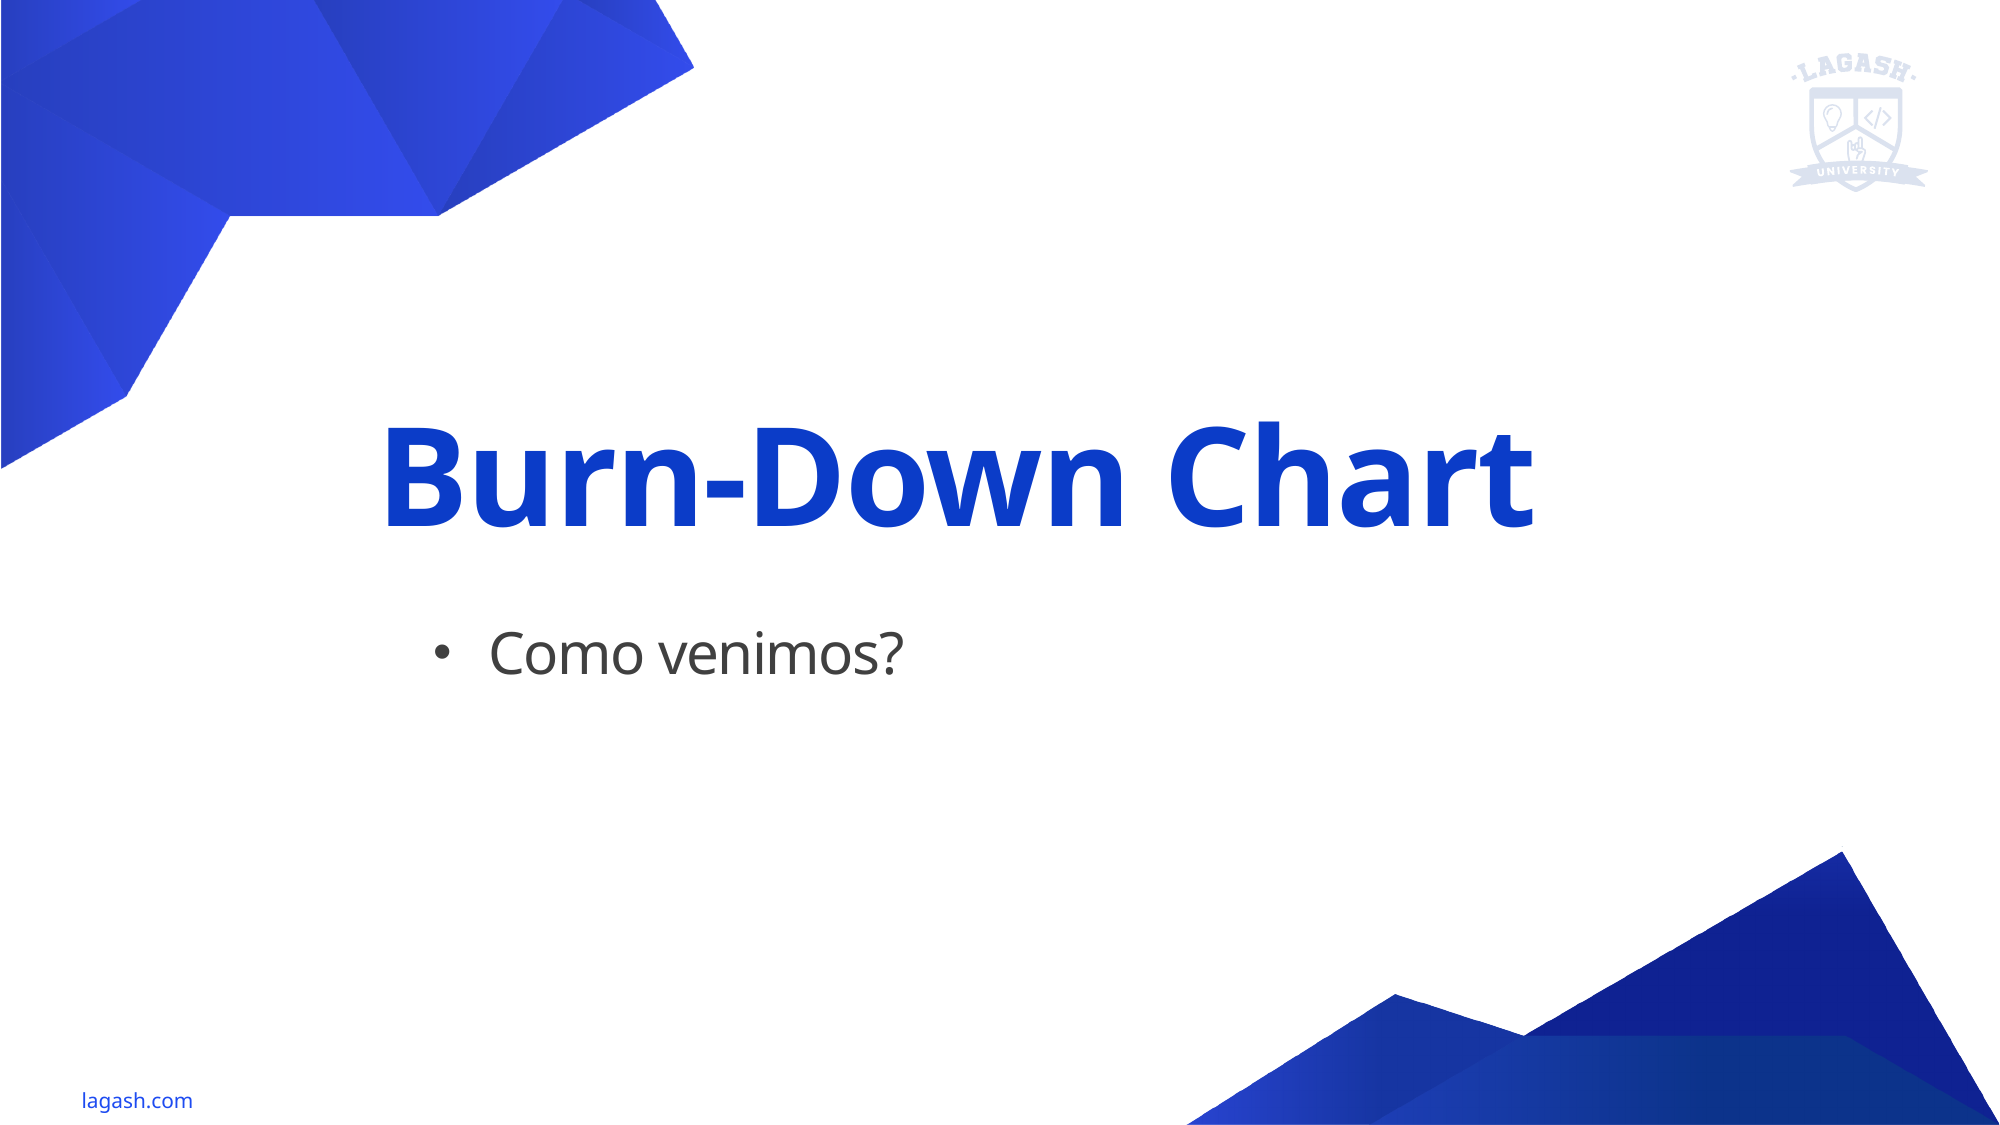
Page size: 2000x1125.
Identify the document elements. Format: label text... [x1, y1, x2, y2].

title Burn-Down Chart [361, 400, 1769, 700]
picture [1789, 52, 1929, 193]
text_box Como venimos? [418, 616, 1713, 904]
picture [1186, 846, 2000, 1125]
picture [1, 0, 693, 469]
